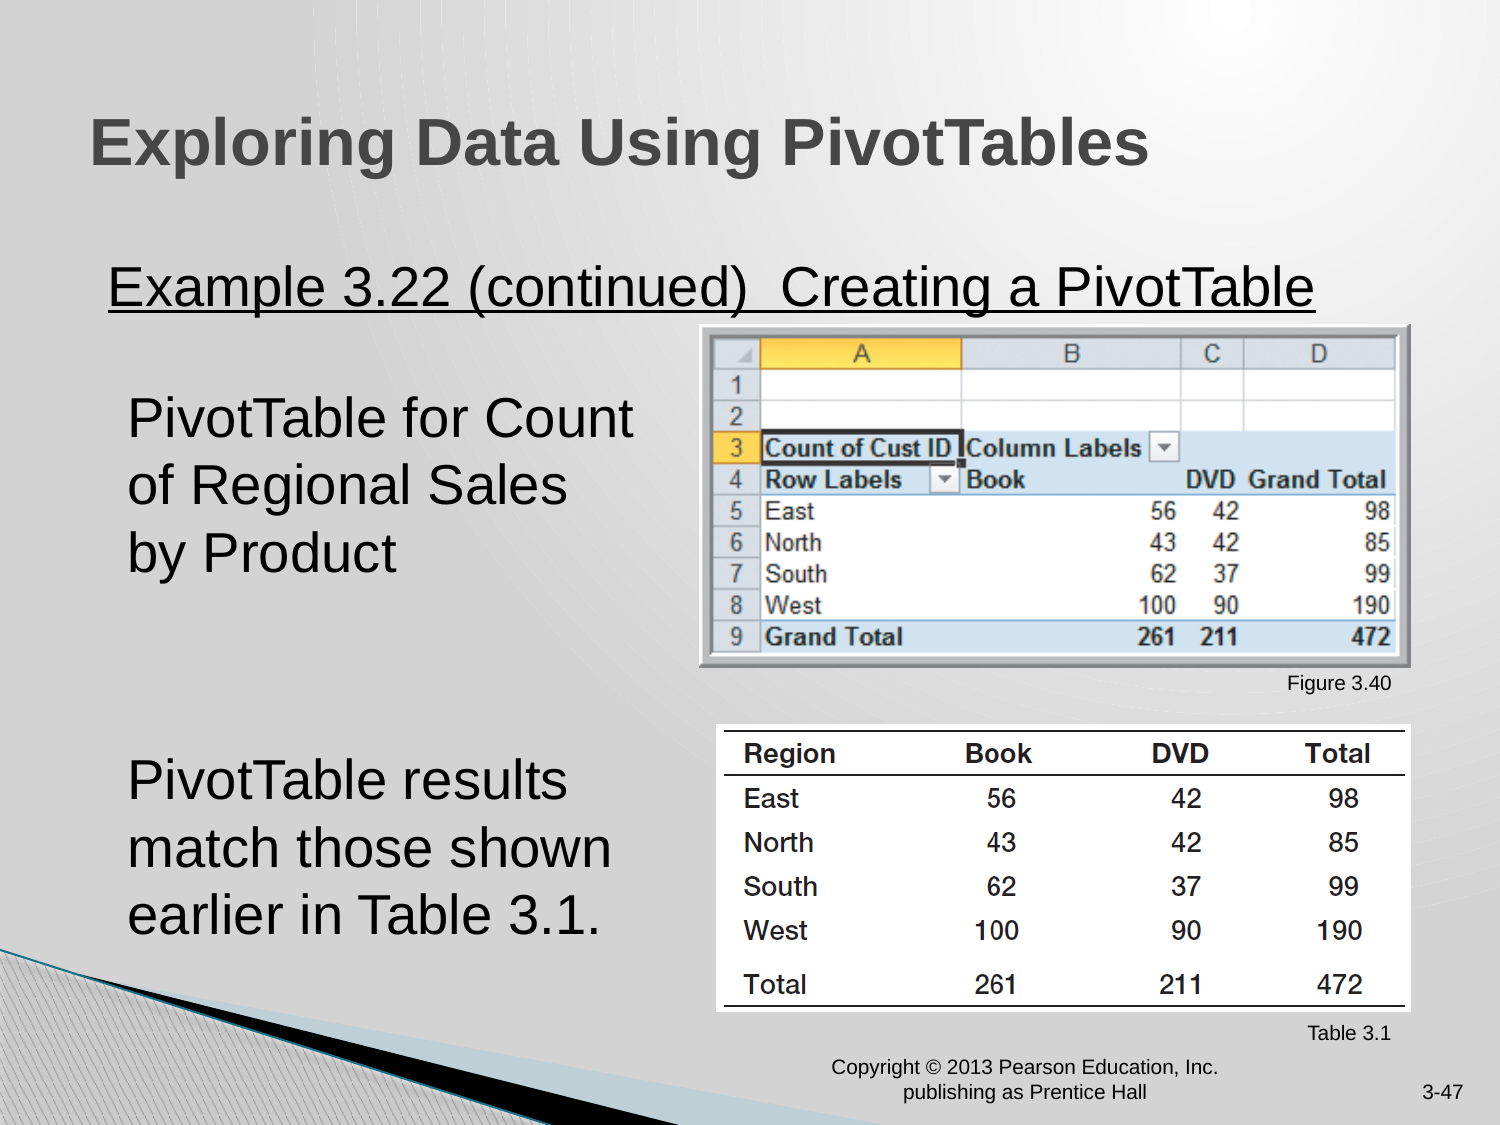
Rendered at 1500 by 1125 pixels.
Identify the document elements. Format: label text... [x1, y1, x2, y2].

list Example 3.22 (continued) Creating a PivotTable [74, 242, 1338, 338]
text_box Table 3.1 [1292, 1024, 1407, 1052]
picture [699, 324, 1412, 668]
slide_number 3-47 [1362, 1051, 1479, 1112]
text_box Figure 3.40 [1272, 679, 1407, 702]
text_box PivotTable for Count of Regional Sales by Product PivotTable results match those shown earlier in Table 3.1. [94, 373, 656, 962]
title Exploring Data Using PivotTables [75, 45, 1425, 233]
footer Copyright © 2013 Pearson Education, Inc. publishing as Prentice Hall [812, 1051, 1238, 1112]
picture [716, 724, 1412, 1012]
